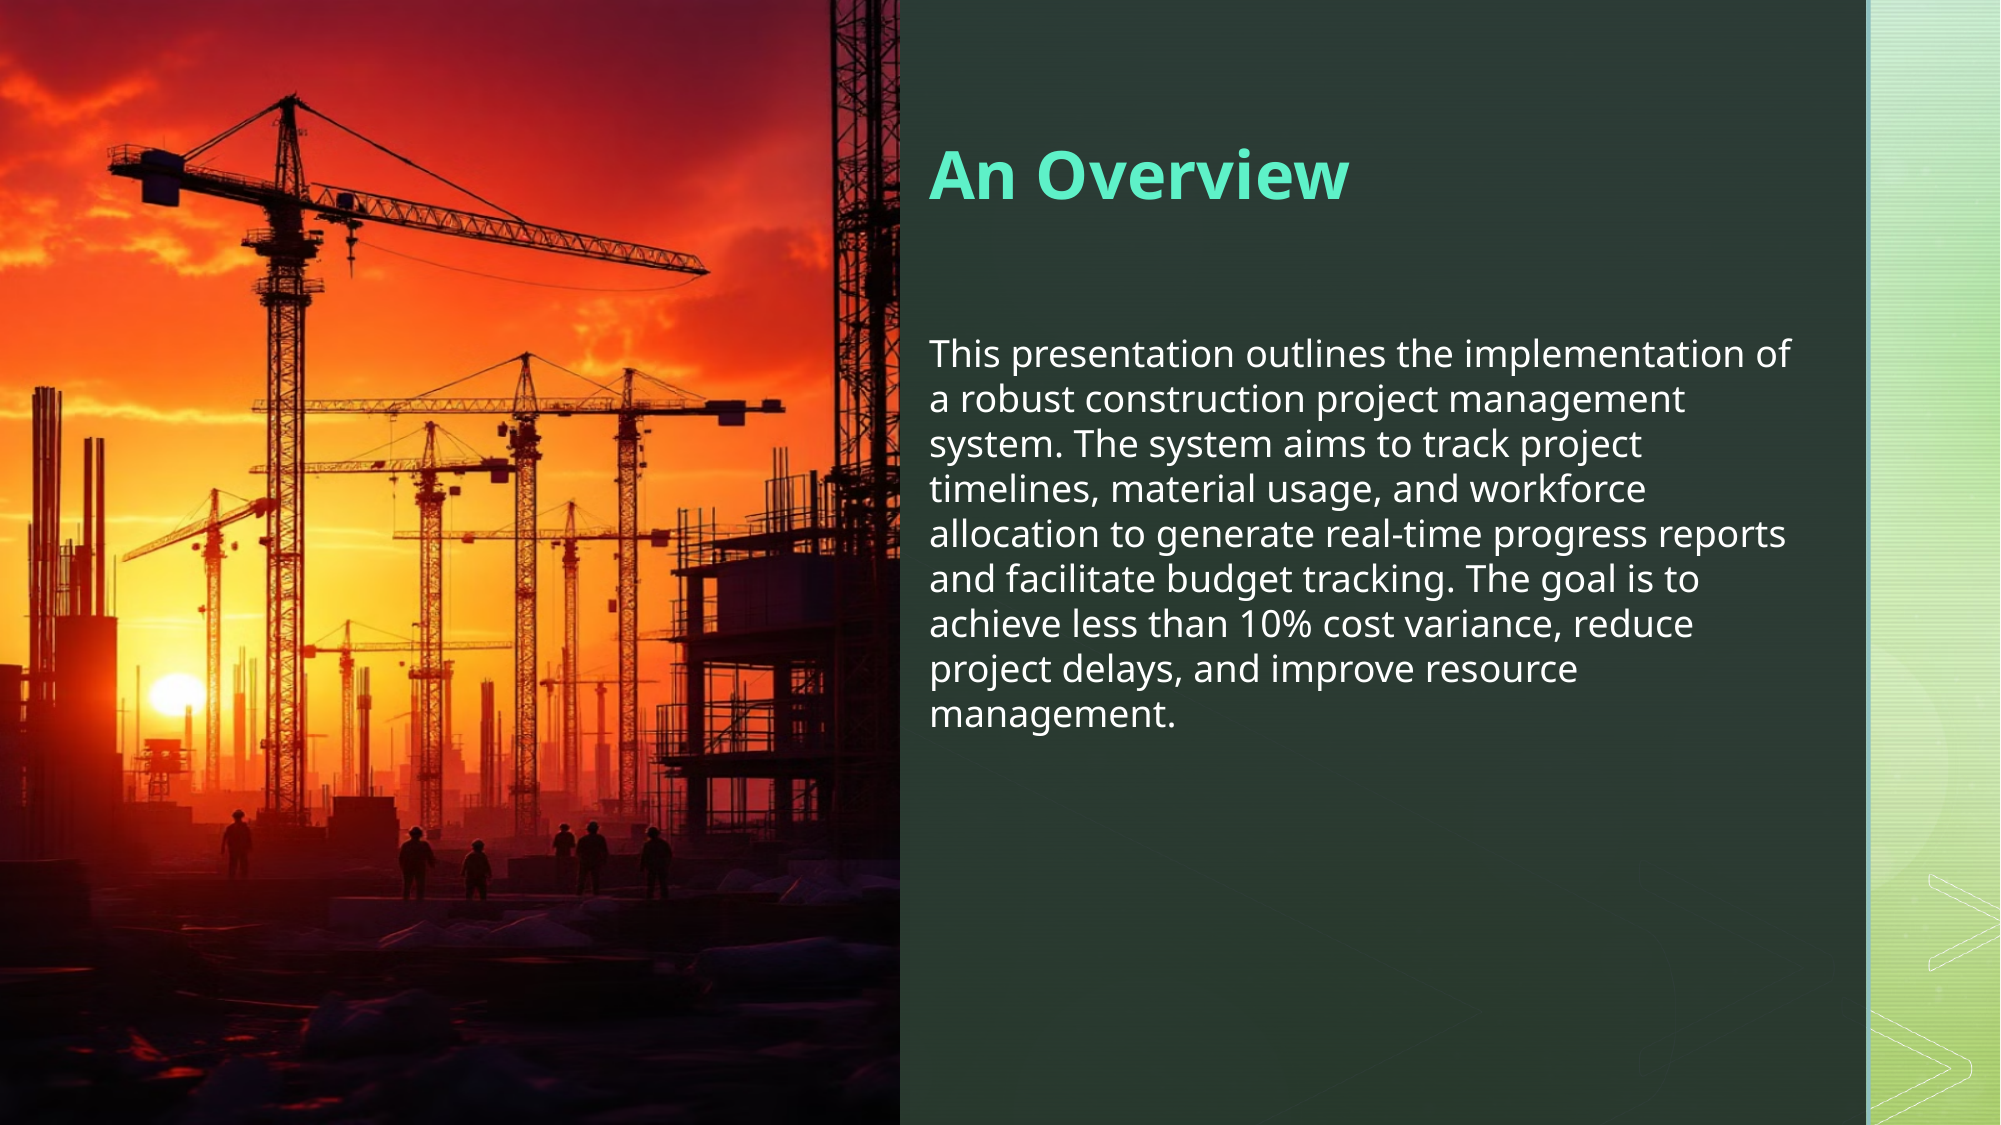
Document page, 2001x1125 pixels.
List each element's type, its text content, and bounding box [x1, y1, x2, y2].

text_box This presentation outlines the implementation of a robust construction project management system. The system aims to track project timelines, material usage, and workforce allocation to generate real-time progress reports and facilitate budget tracking. The goal is to achieve less than 10% cost variance, reduce project delays, and improve resource management. [914, 322, 1815, 743]
picture [1871, 0, 2001, 1125]
text_box An Overview [914, 125, 1791, 266]
picture [0, 0, 901, 1125]
